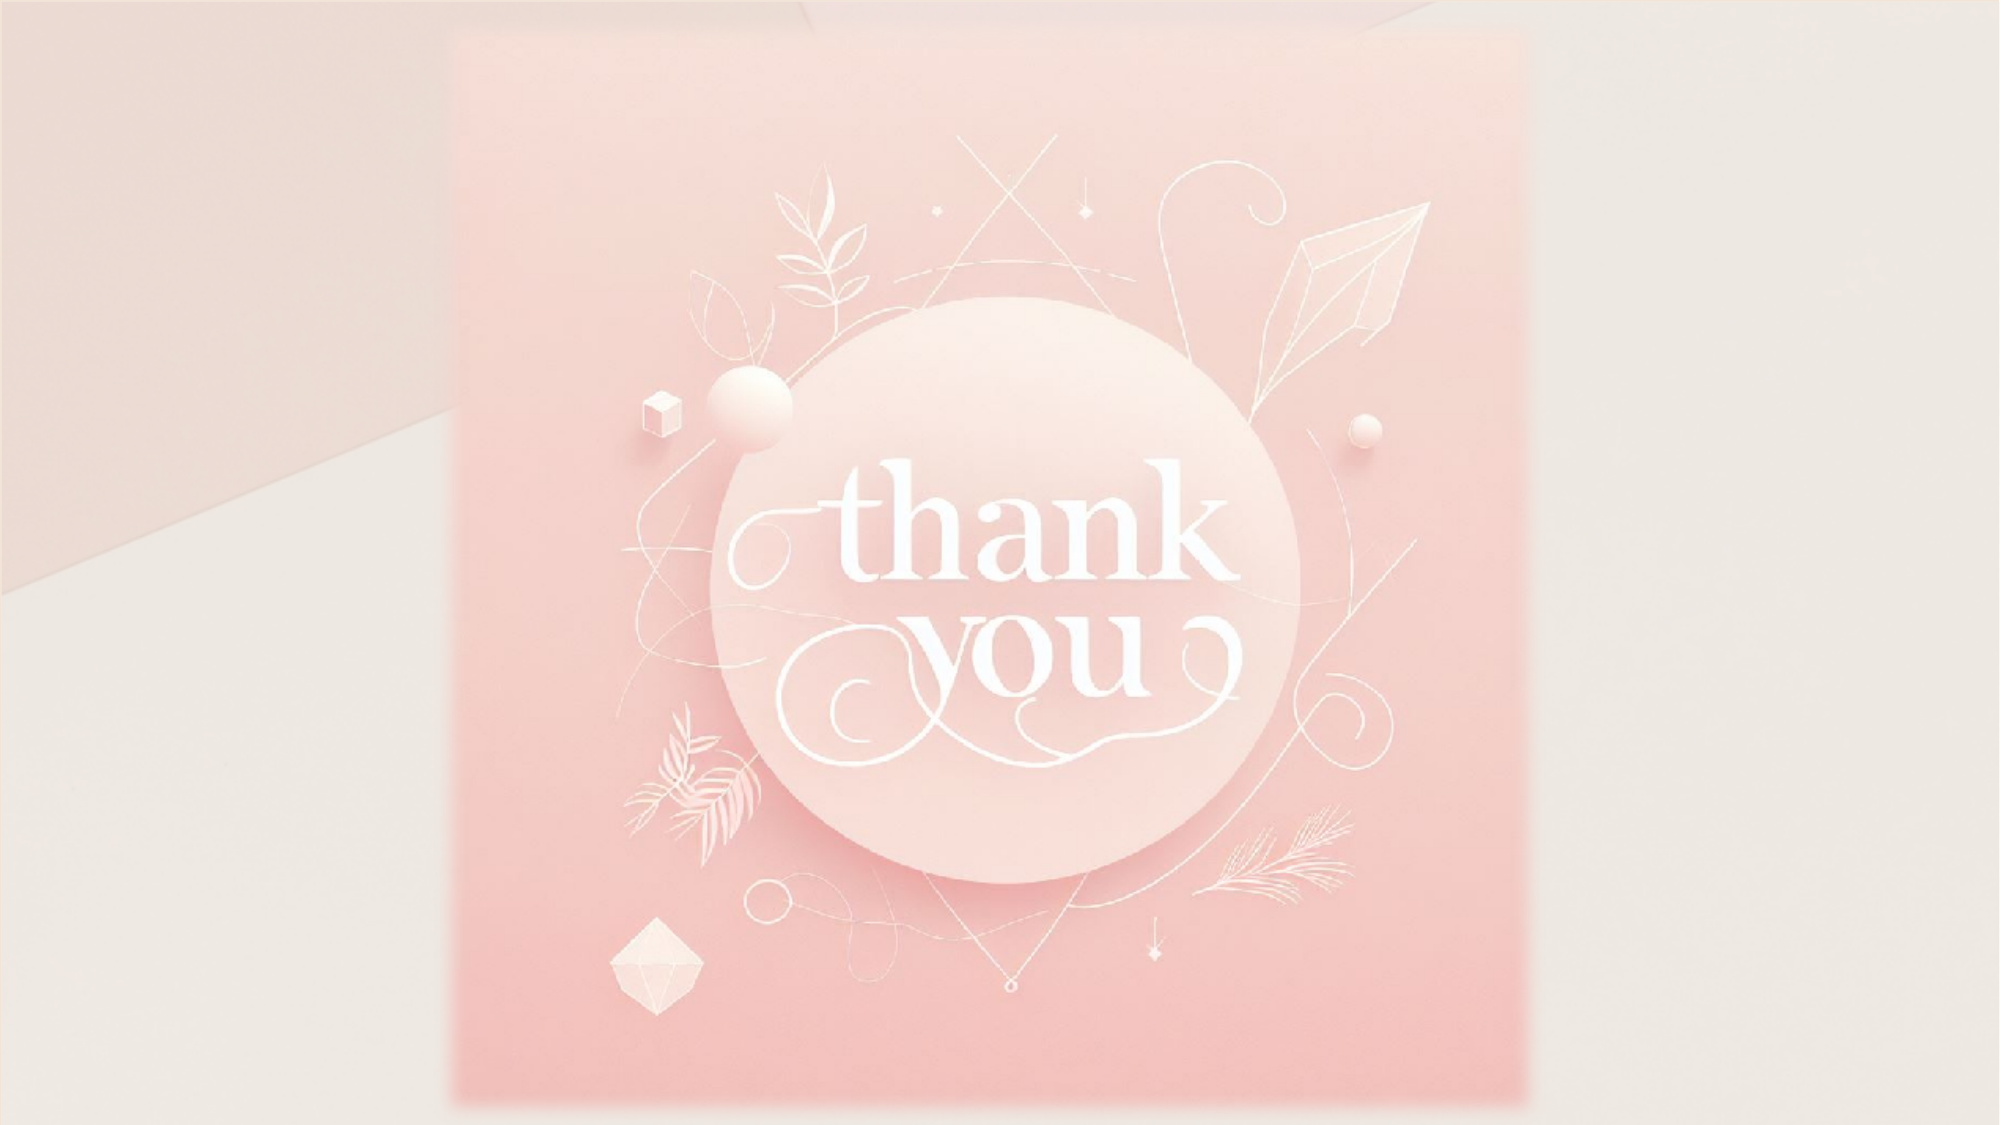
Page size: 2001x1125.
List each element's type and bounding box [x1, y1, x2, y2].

picture [433, 12, 1547, 1125]
